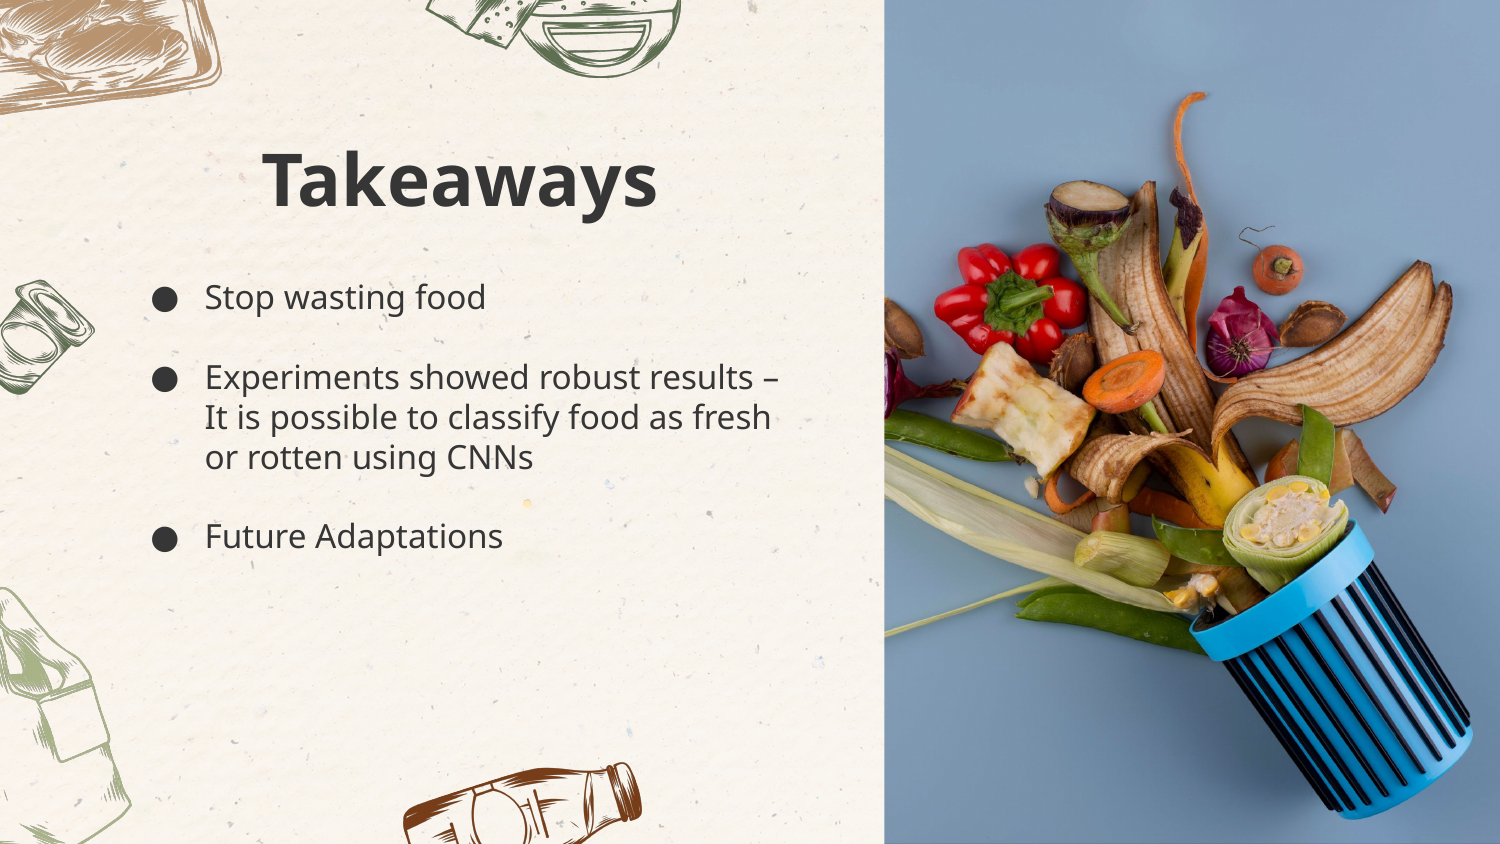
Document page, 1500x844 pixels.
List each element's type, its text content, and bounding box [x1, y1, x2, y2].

picture [0, 0, 1500, 844]
title Takeaways [0, 118, 879, 213]
text_box Stop wasting food Experiments showed robust results – It is possible to classify food as fresh or rotten using CNNs Future Adaptations [114, 261, 824, 738]
